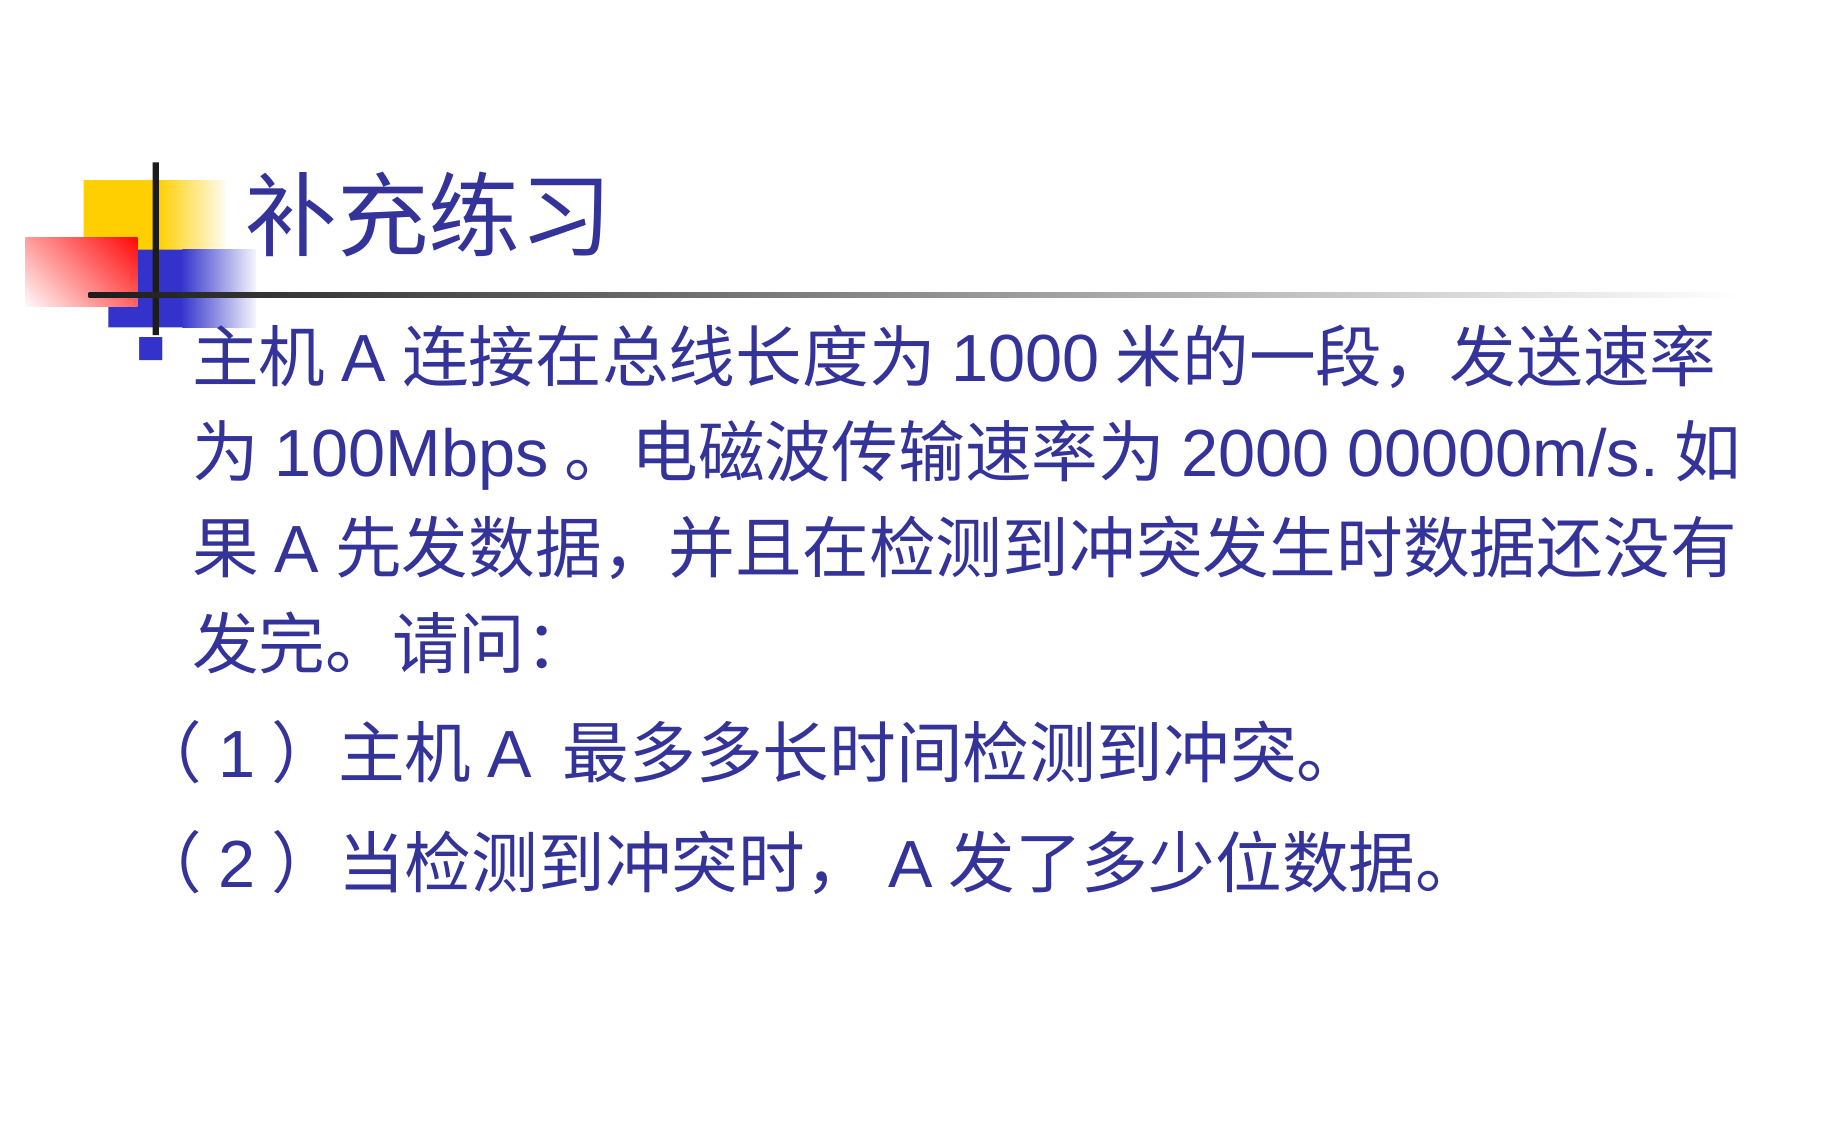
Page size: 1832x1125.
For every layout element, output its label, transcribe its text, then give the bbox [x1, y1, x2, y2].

title 补充练习 [230, 35, 1791, 275]
list 主机A连接在总线长度为1000米的一段，发送速率为100Mbps。电磁波传输速率为2000 00000m/s.如果A先发数据，并且在检测到冲突发生时数据还没有发完。请问： （1）主机A 最多多长时间检测到冲突。 （2）当检测到冲突时，A发了多少位数据。 [120, 290, 1766, 966]
